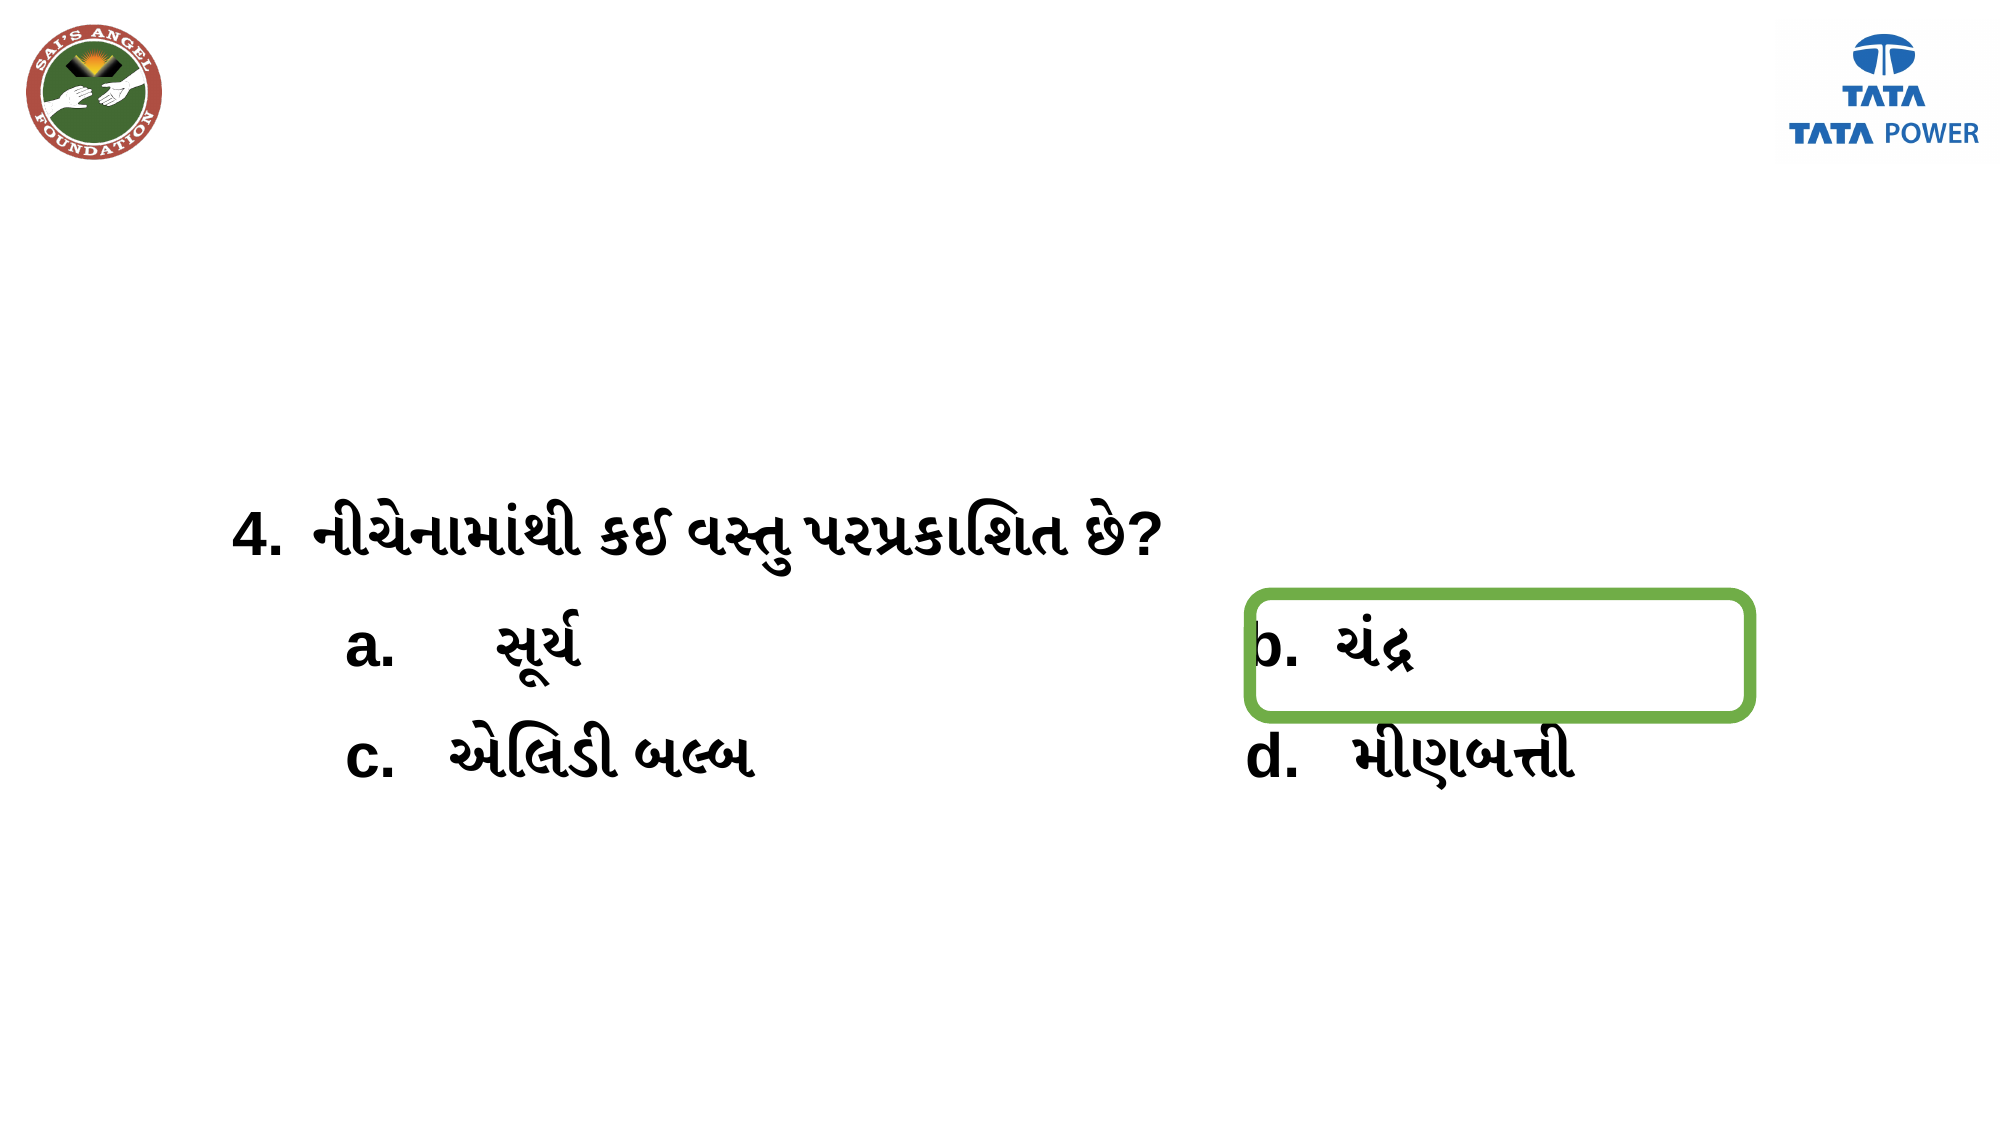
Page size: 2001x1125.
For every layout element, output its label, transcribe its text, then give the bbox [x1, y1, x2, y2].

text_box [1249, 593, 1751, 718]
picture [1775, 19, 2000, 164]
picture [26, 24, 162, 160]
text_box 4. નીચેનામાંથી કઈ વસ્તુ પરપ્રકાશિત છે? a. સૂર્ય b. ચંદ્ર c. એલિડી બલ્બ d. મીણબત્તી [217, 472, 2000, 916]
